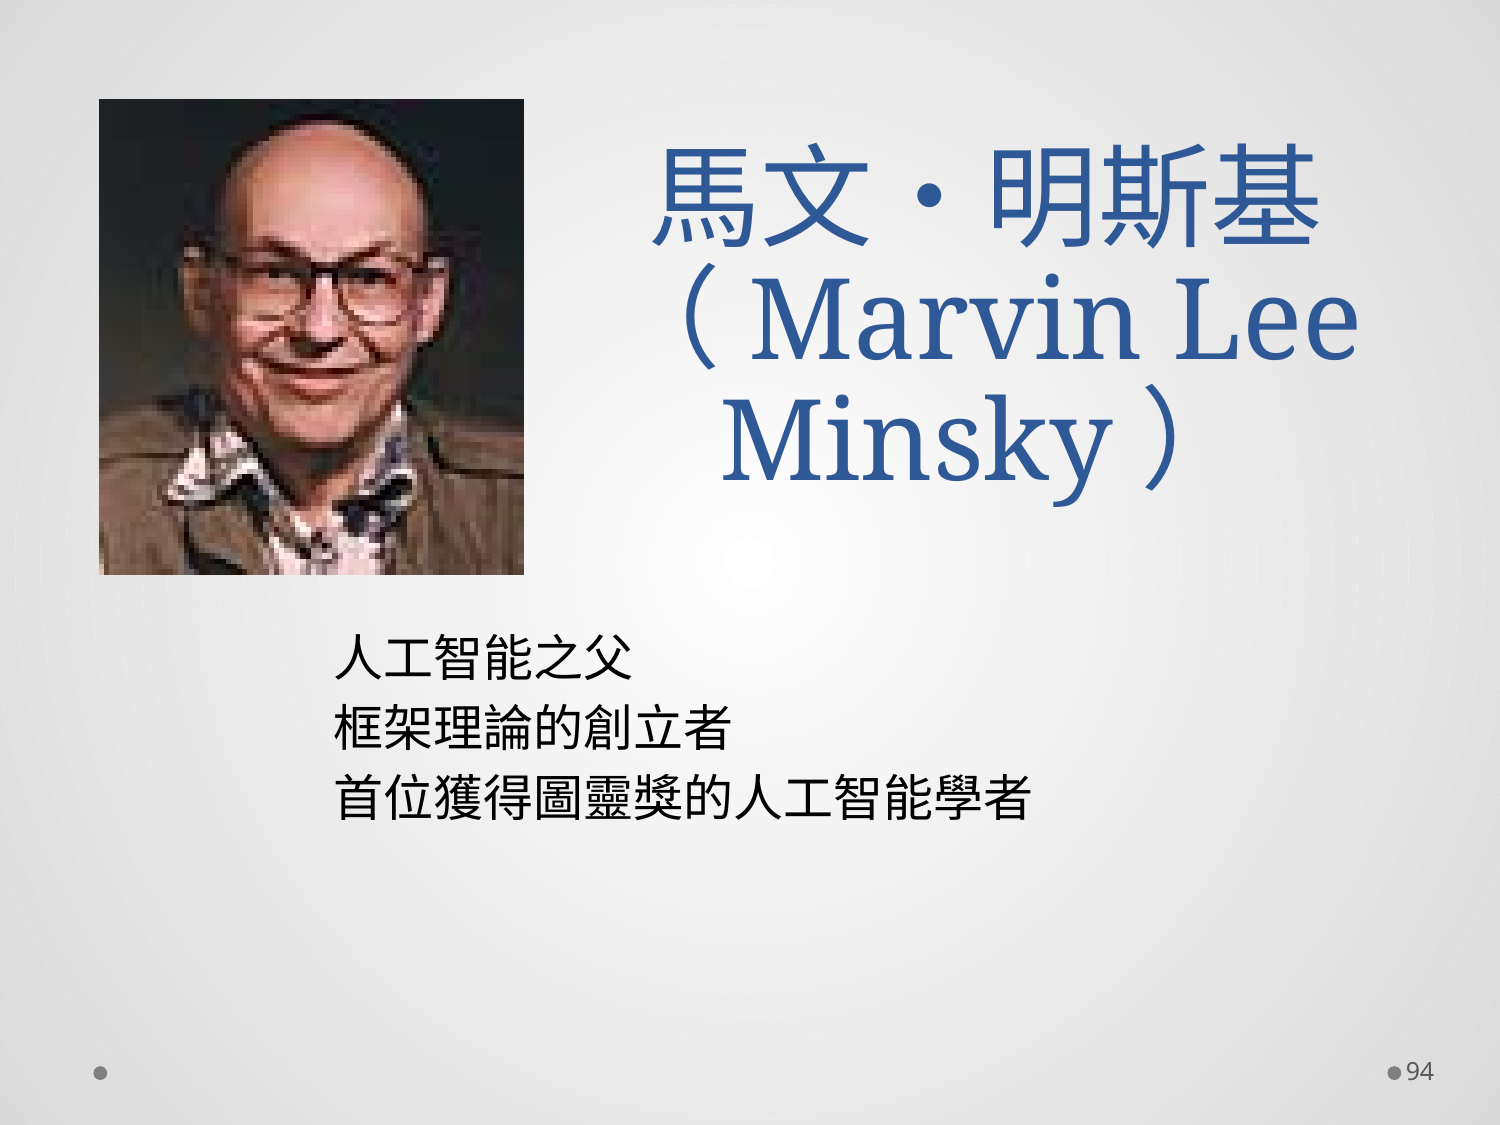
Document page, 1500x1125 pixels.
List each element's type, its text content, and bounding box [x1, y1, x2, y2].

list 人工智能之父 框架理論的創立者 首位獲得圖靈獎的人工智能學者 [112, 618, 1388, 1000]
picture [99, 99, 524, 576]
title 馬文•明斯基 （Marvin Lee Minsky） [543, 209, 1429, 435]
slide_number 94 [1401, 1042, 1494, 1103]
